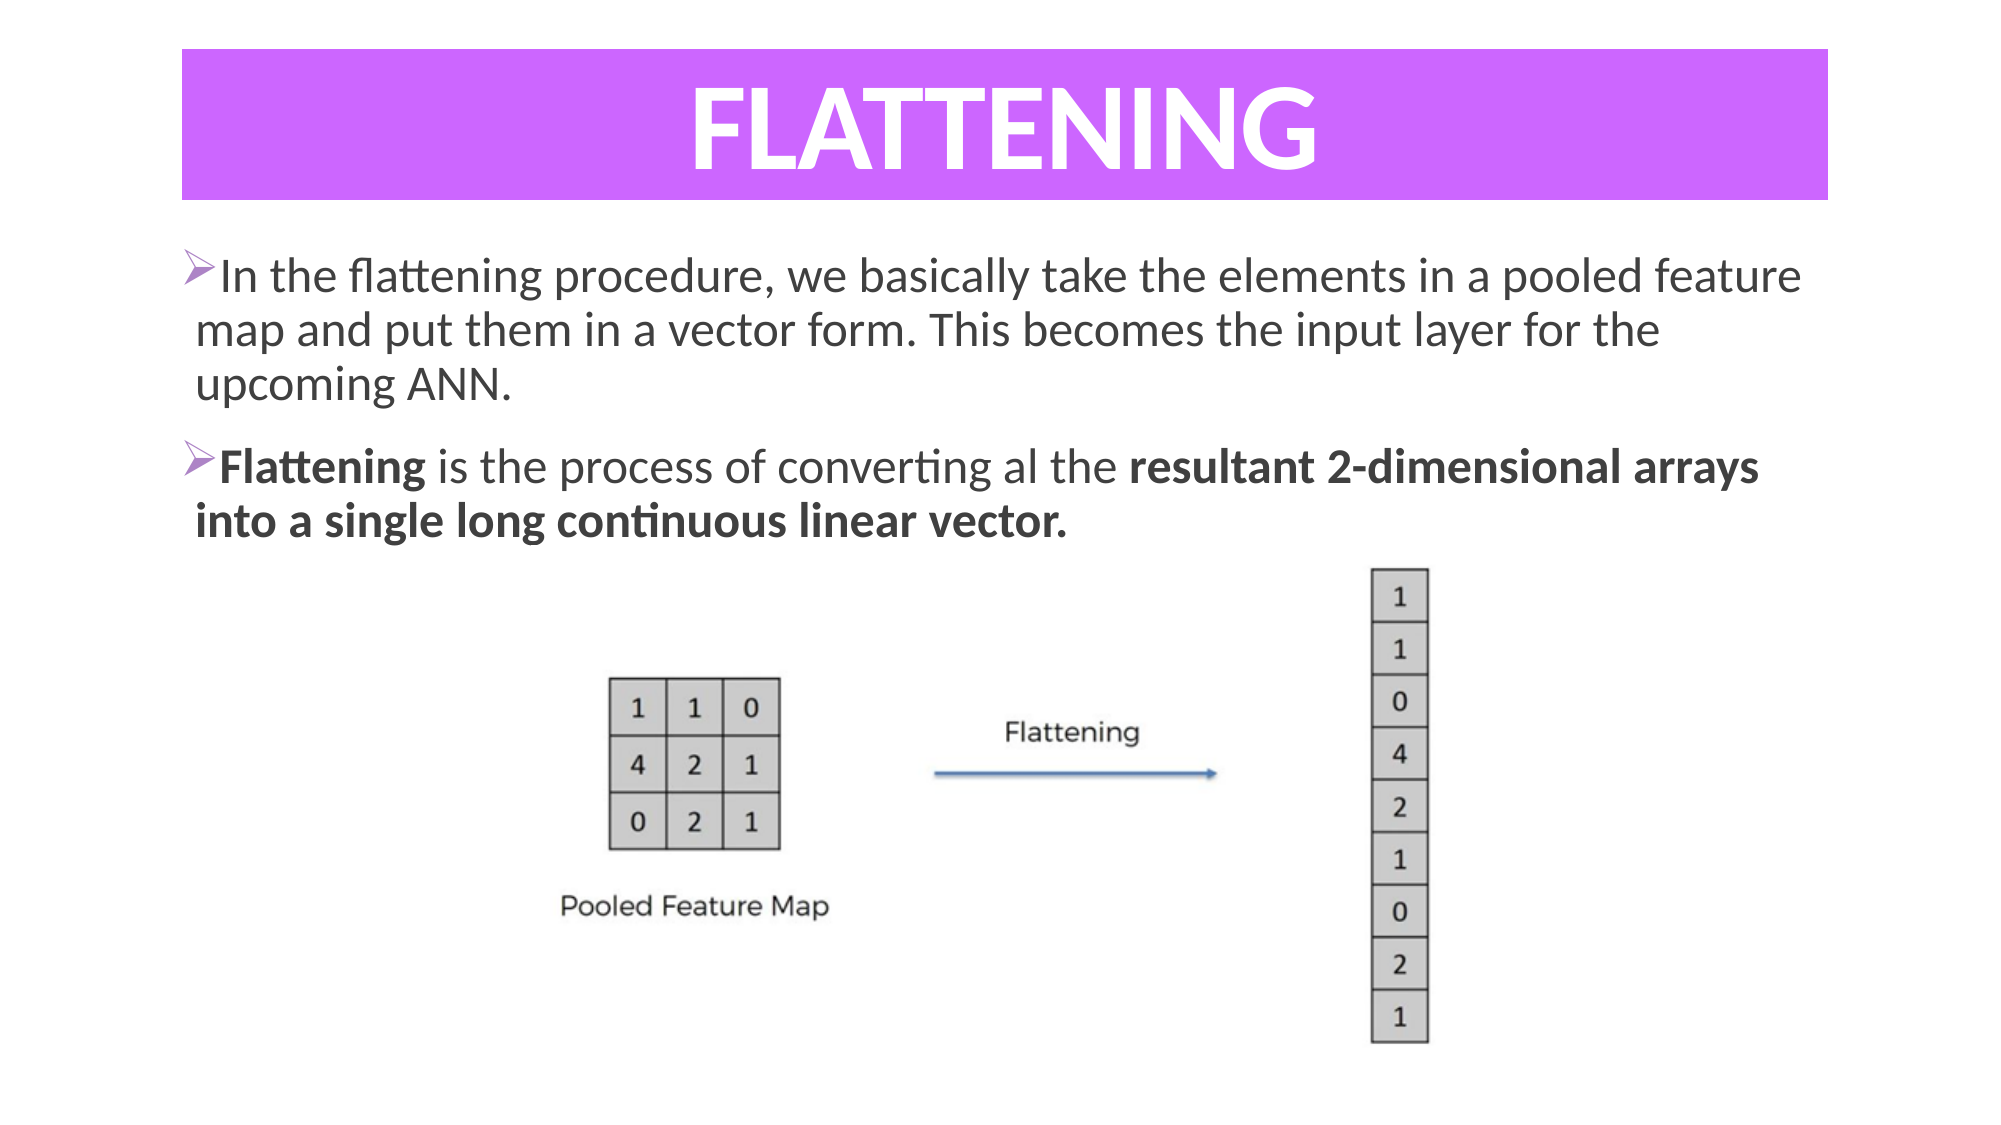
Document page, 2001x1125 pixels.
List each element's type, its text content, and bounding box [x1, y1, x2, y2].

title FLATTENING [178, 45, 1832, 205]
picture [530, 544, 1479, 1056]
list In the flattening procedure, we basically take the elements in a pooled feature map and put them in a vector form. This becomes the input layer for the upcoming ANN. Flattening is the process of converting al the resultant 2-dimensional arrays into a single long continuous linear vector. [180, 242, 1830, 963]
